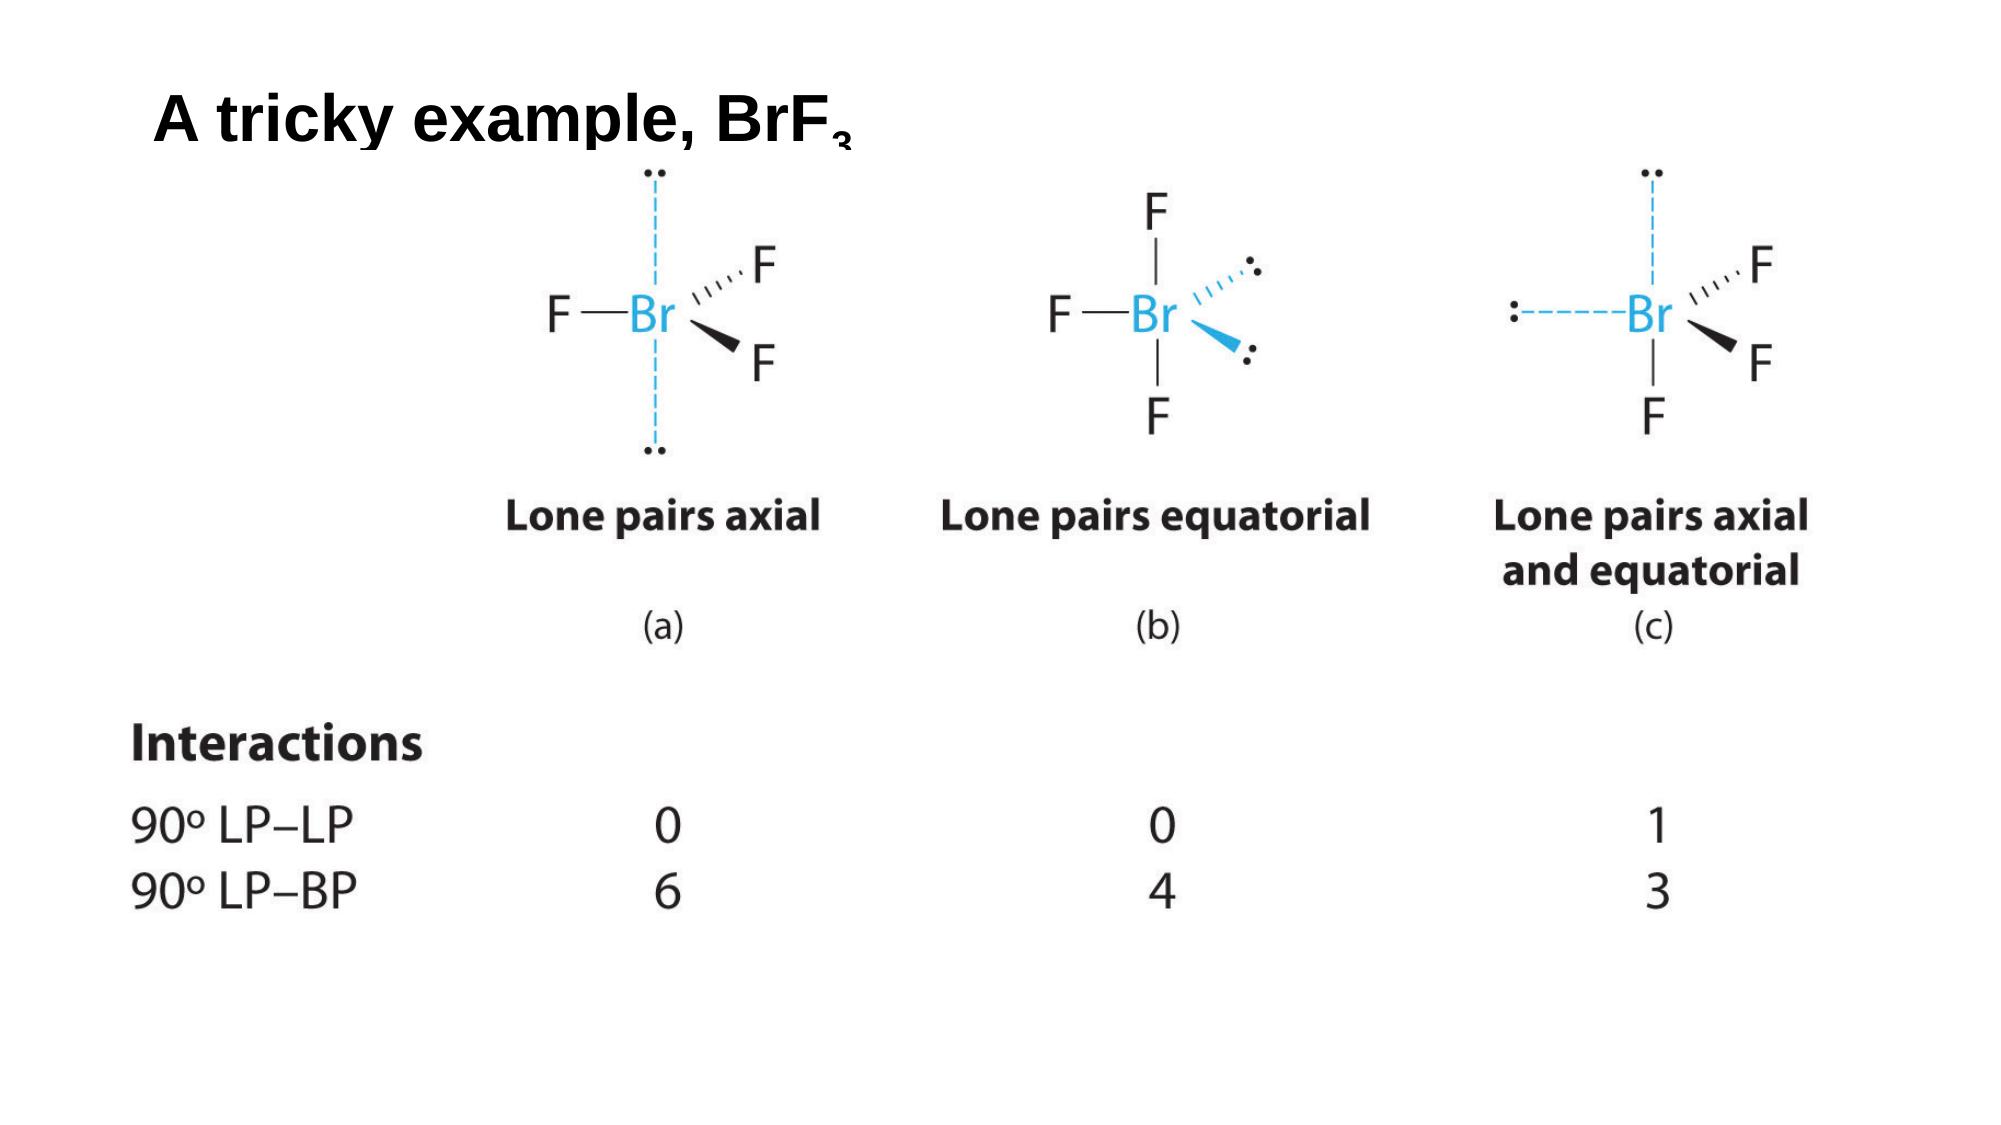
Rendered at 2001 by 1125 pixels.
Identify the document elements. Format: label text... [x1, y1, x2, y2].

picture [104, 150, 1841, 937]
title A tricky example, BrF3 [137, 59, 1863, 175]
